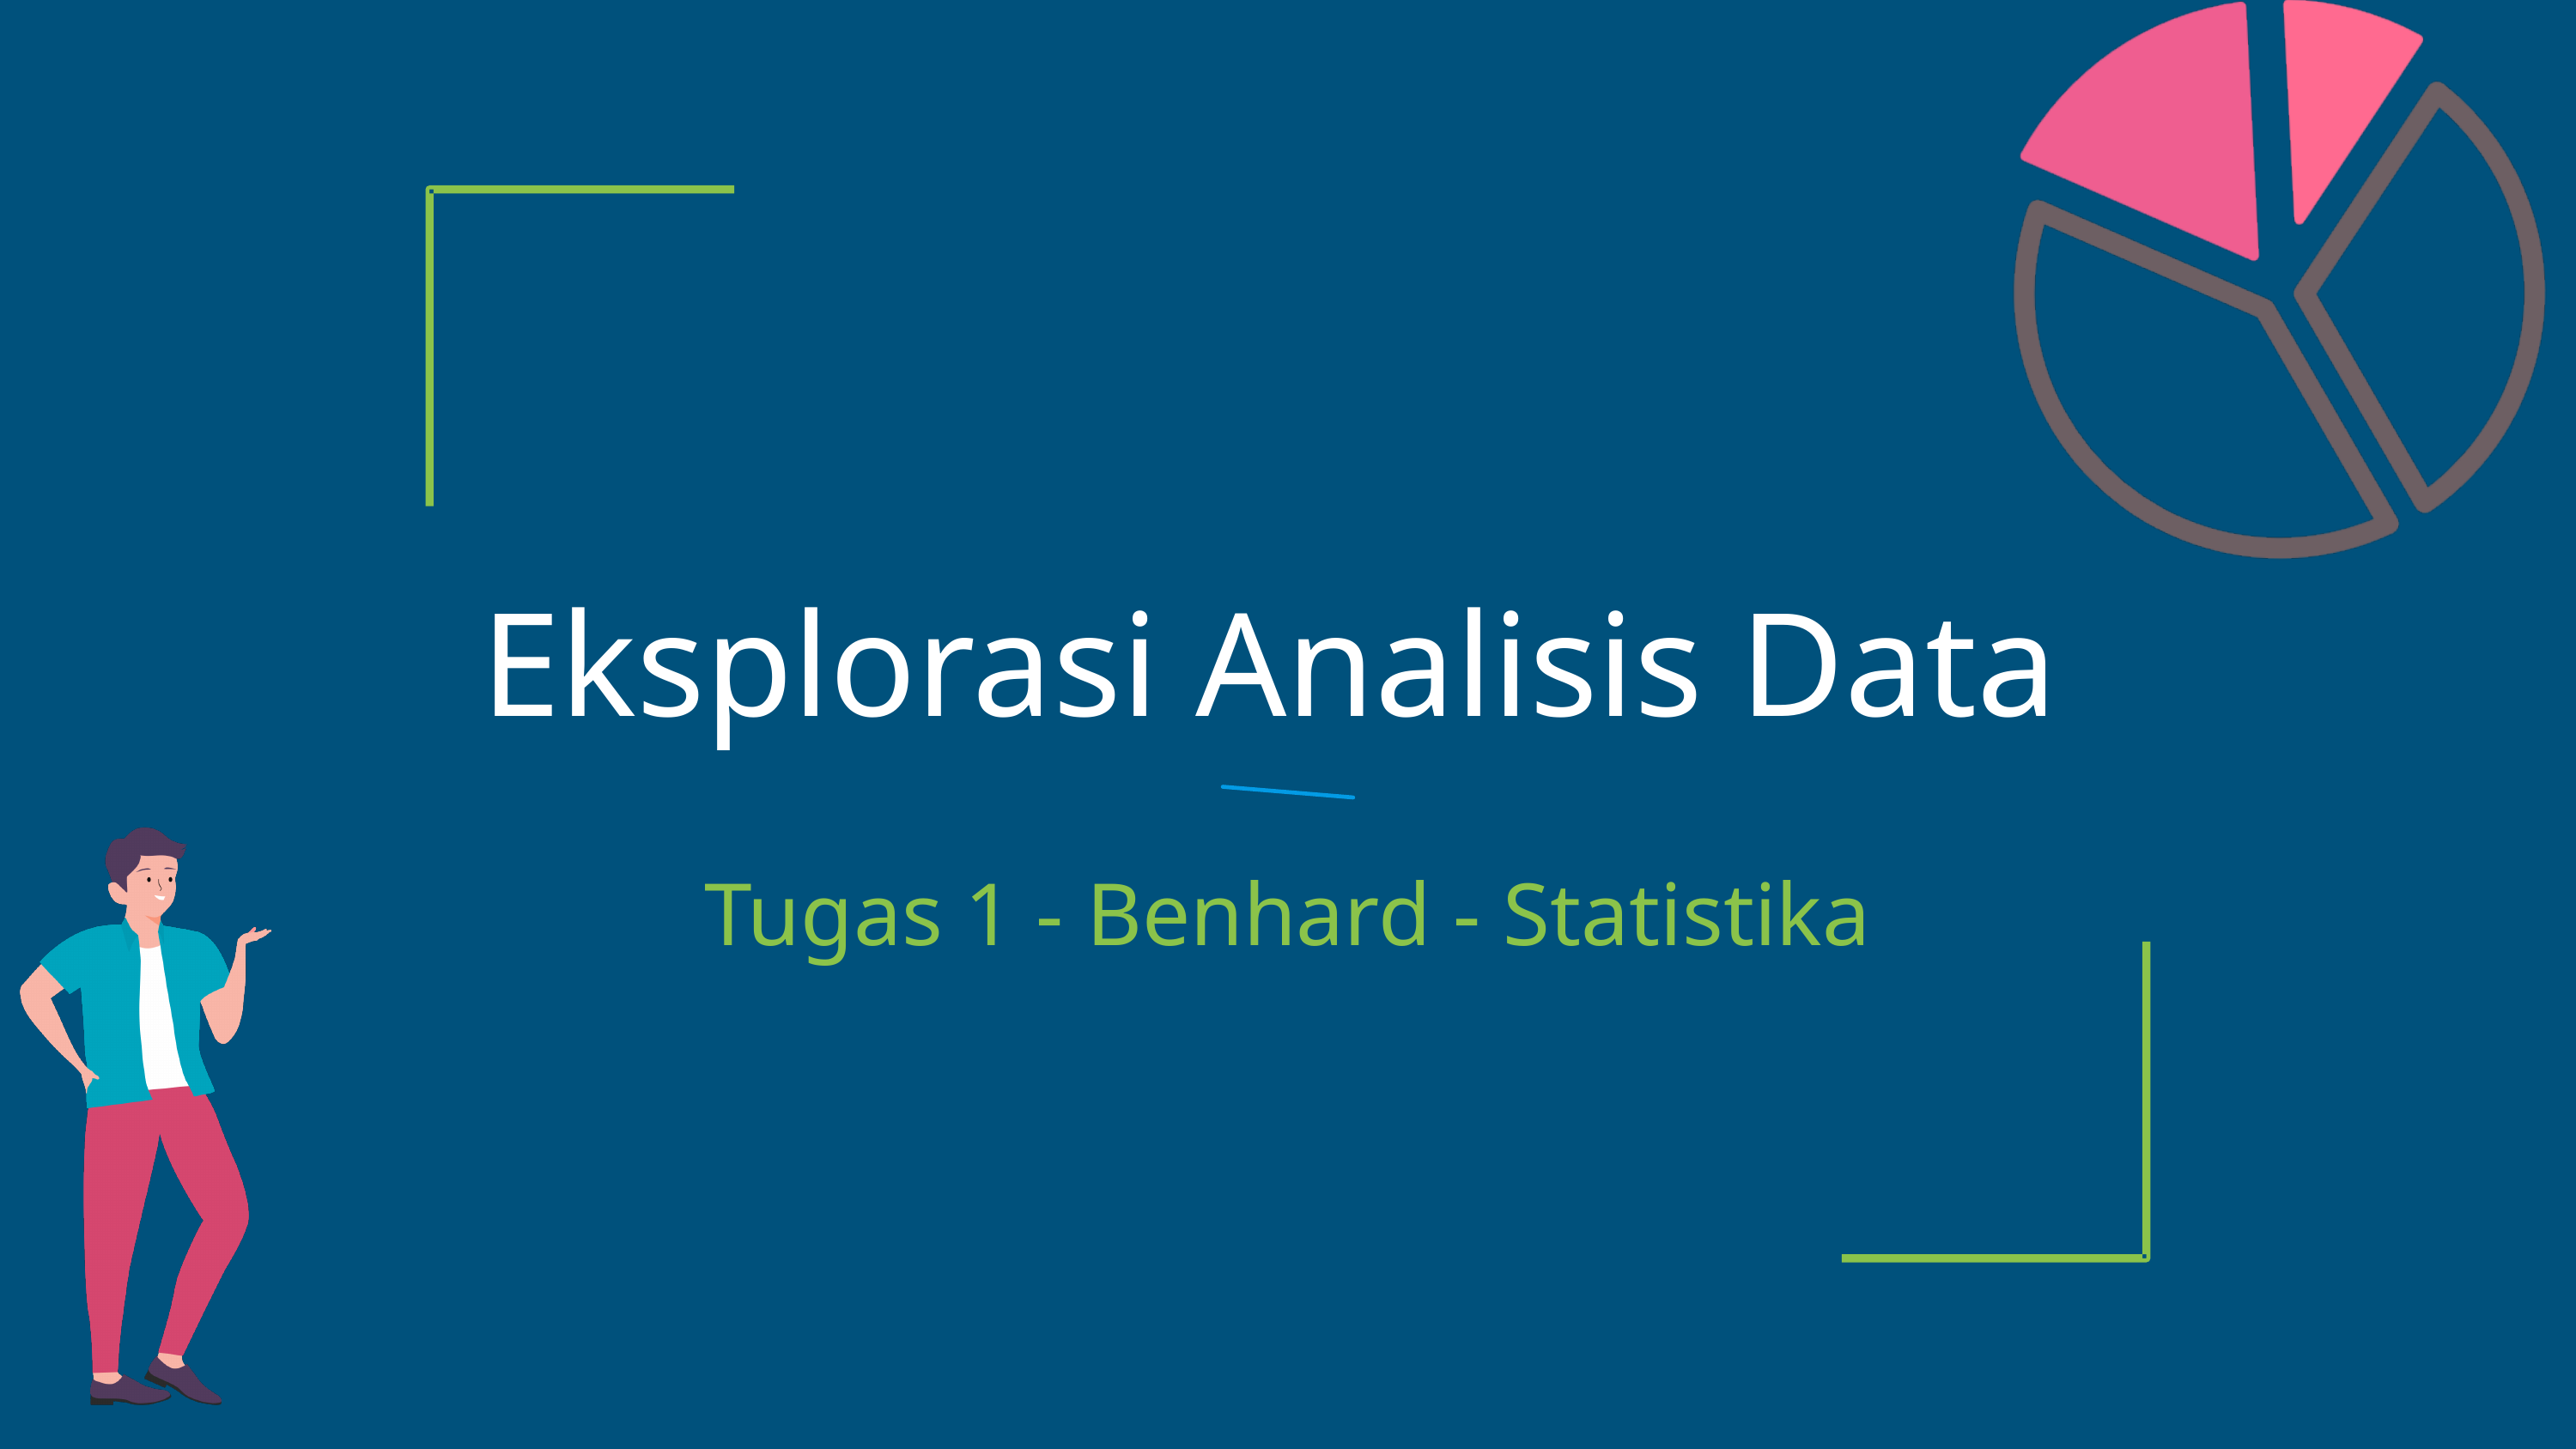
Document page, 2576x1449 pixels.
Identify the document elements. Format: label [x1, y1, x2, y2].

text_box [472, 334, 2103, 746]
text_box [1994, 0, 2548, 579]
text_box [1837, 937, 2151, 1263]
text_box [425, 185, 738, 511]
text_box [18, 825, 272, 1405]
text_box [472, 858, 2103, 1115]
